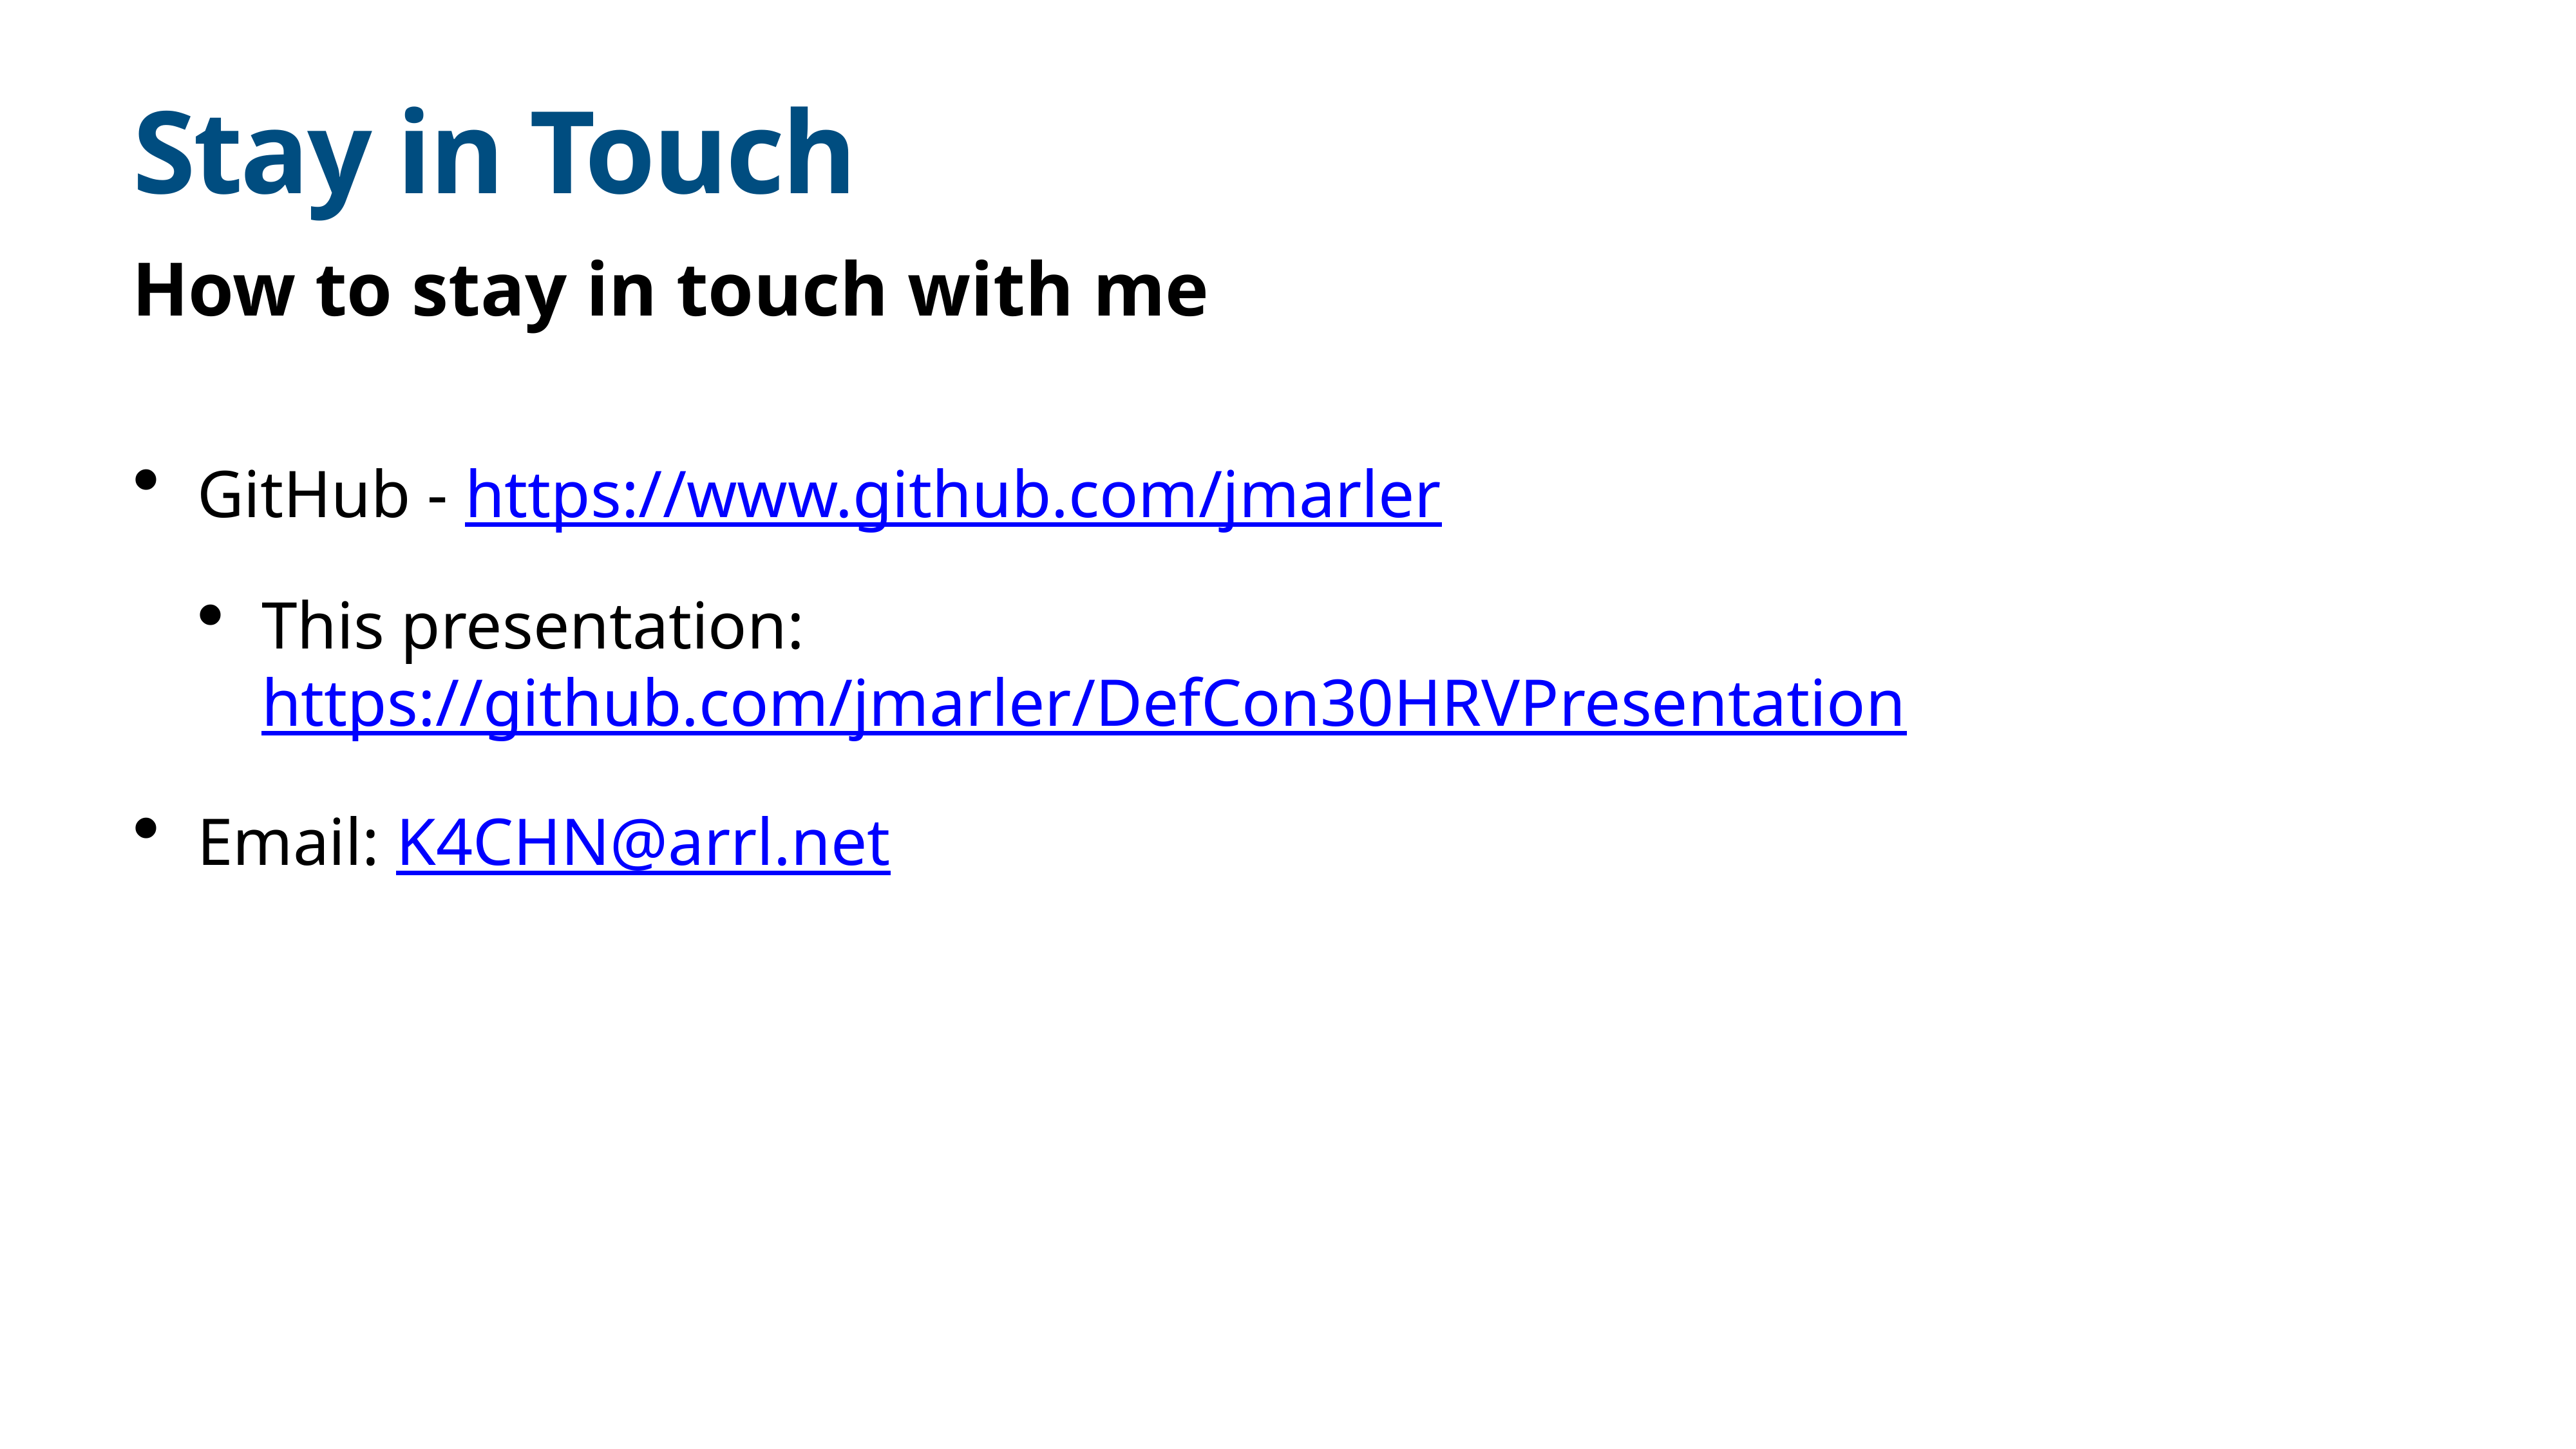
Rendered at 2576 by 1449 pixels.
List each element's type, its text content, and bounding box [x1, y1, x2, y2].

list GitHub - https://www.github.com/jmarler This presentation: https://github.com/jmarler/DefCon30HRVPresentation Email: K4CHN@arrl.net [127, 448, 2449, 1321]
list How to stay in touch with me [127, 236, 2449, 337]
title Stay in Touch [127, 100, 2449, 236]
